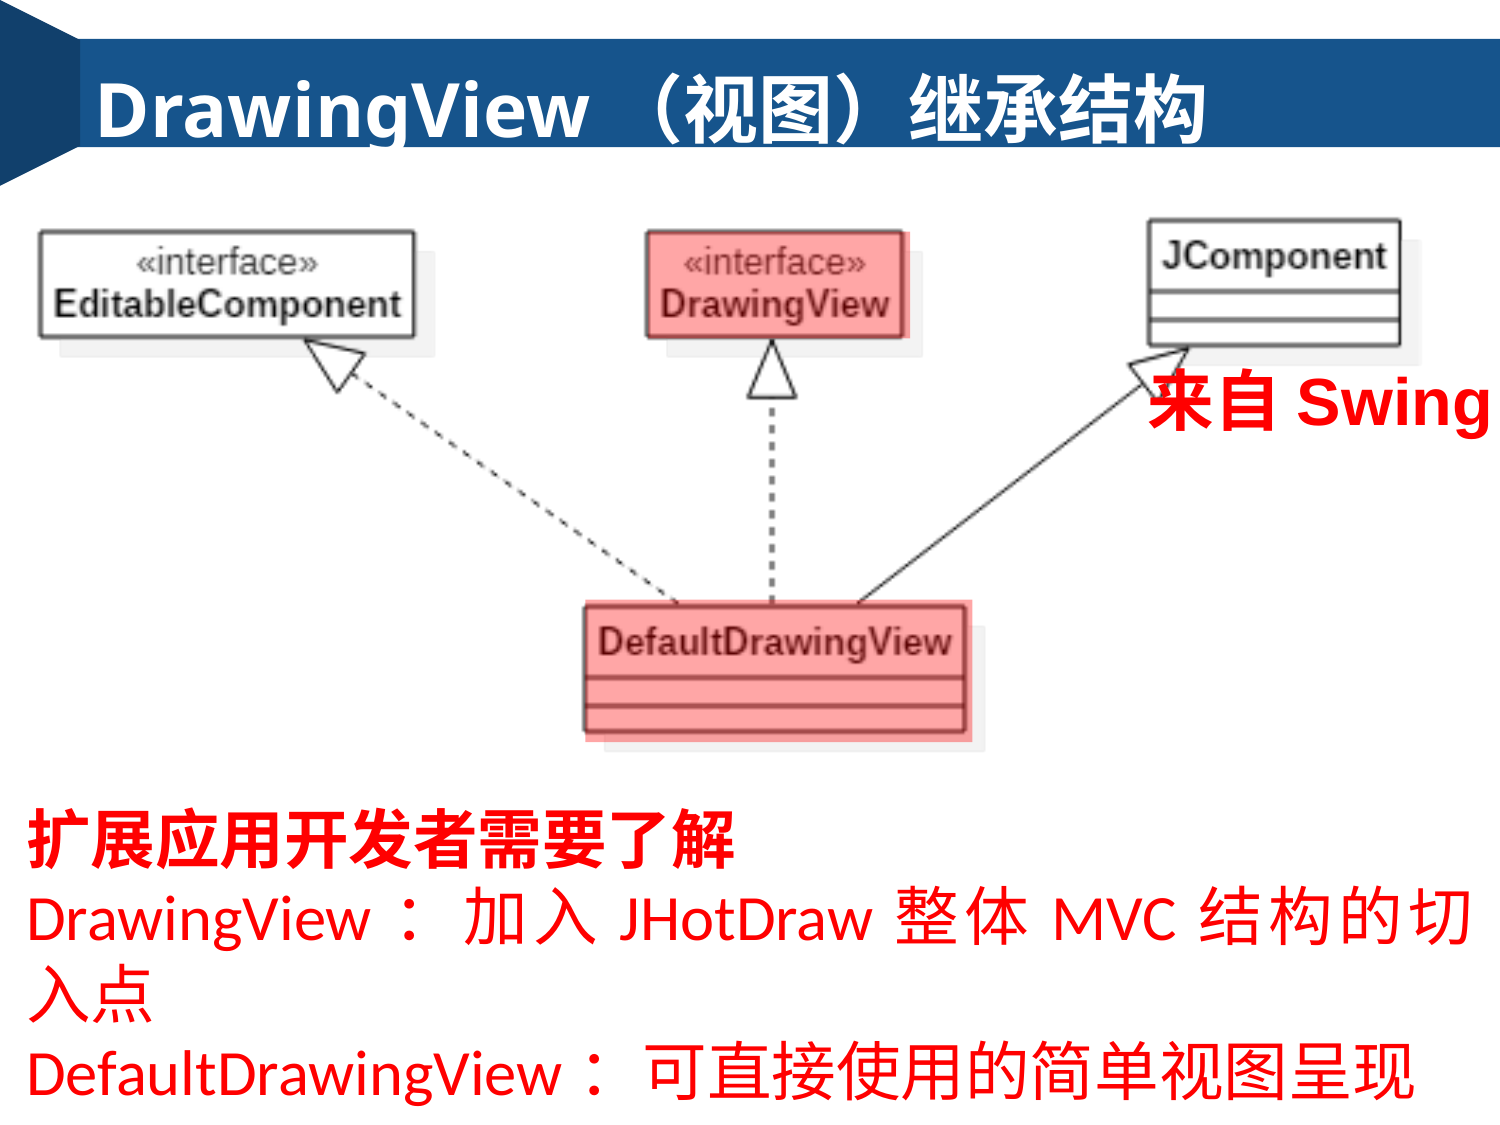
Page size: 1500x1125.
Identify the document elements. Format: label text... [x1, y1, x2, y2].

text_box [0, 0, 79, 188]
text_box 扩展应用开发者需要了解 DrawingView：加入JHotDraw整体MVC结构的切入点 DefaultDrawingView：可直接使用的简单视图呈现 [11, 791, 1489, 1116]
picture [13, 193, 1500, 846]
text_box DrawingView（视图）继承结构 [79, 27, 1224, 160]
text_box [1224, 38, 1500, 148]
